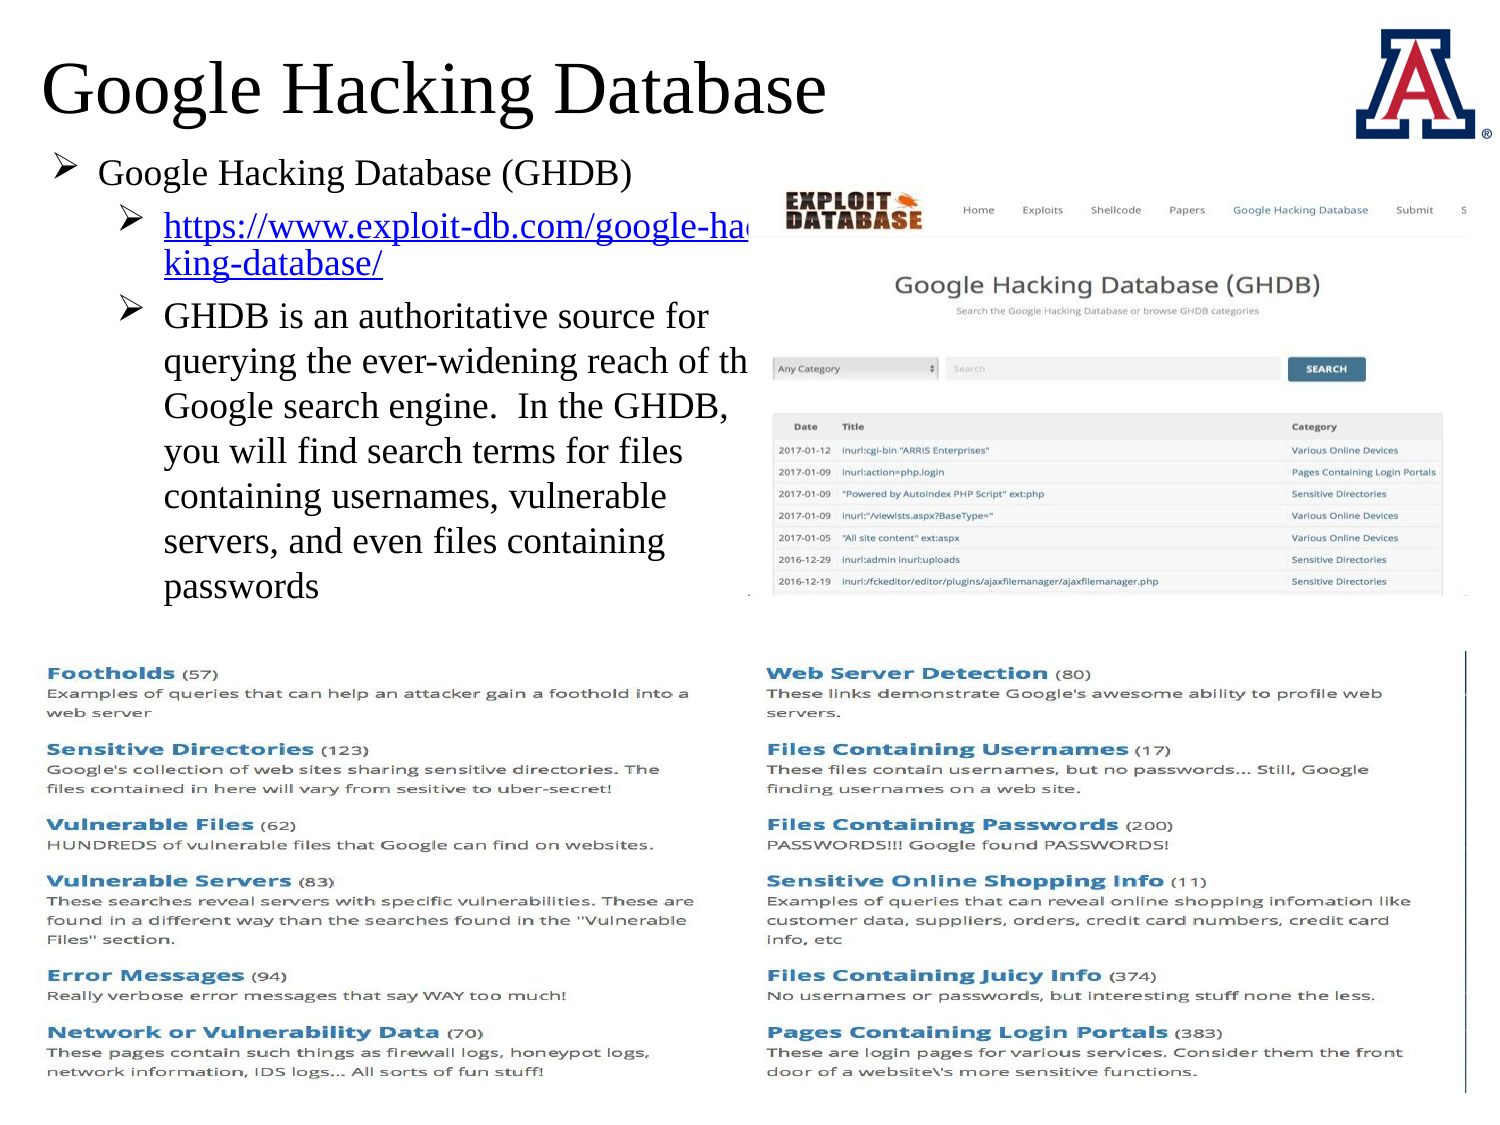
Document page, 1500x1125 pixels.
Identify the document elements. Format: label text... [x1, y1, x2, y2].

title Google Hacking Database [26, 37, 963, 129]
picture [1351, 23, 1500, 144]
text_box [36, 651, 1467, 1093]
text_box [748, 184, 1467, 596]
list Google Hacking Database (GHDB) https://www.exploit-db.com/google-hacking-database/ GHDB is an authoritative source for querying the ever-widening reach of the Google search engine. In the GHDB, you will find search terms for files containing usernames, vulnerable servers, and even files containing passwords [26, 140, 782, 1088]
